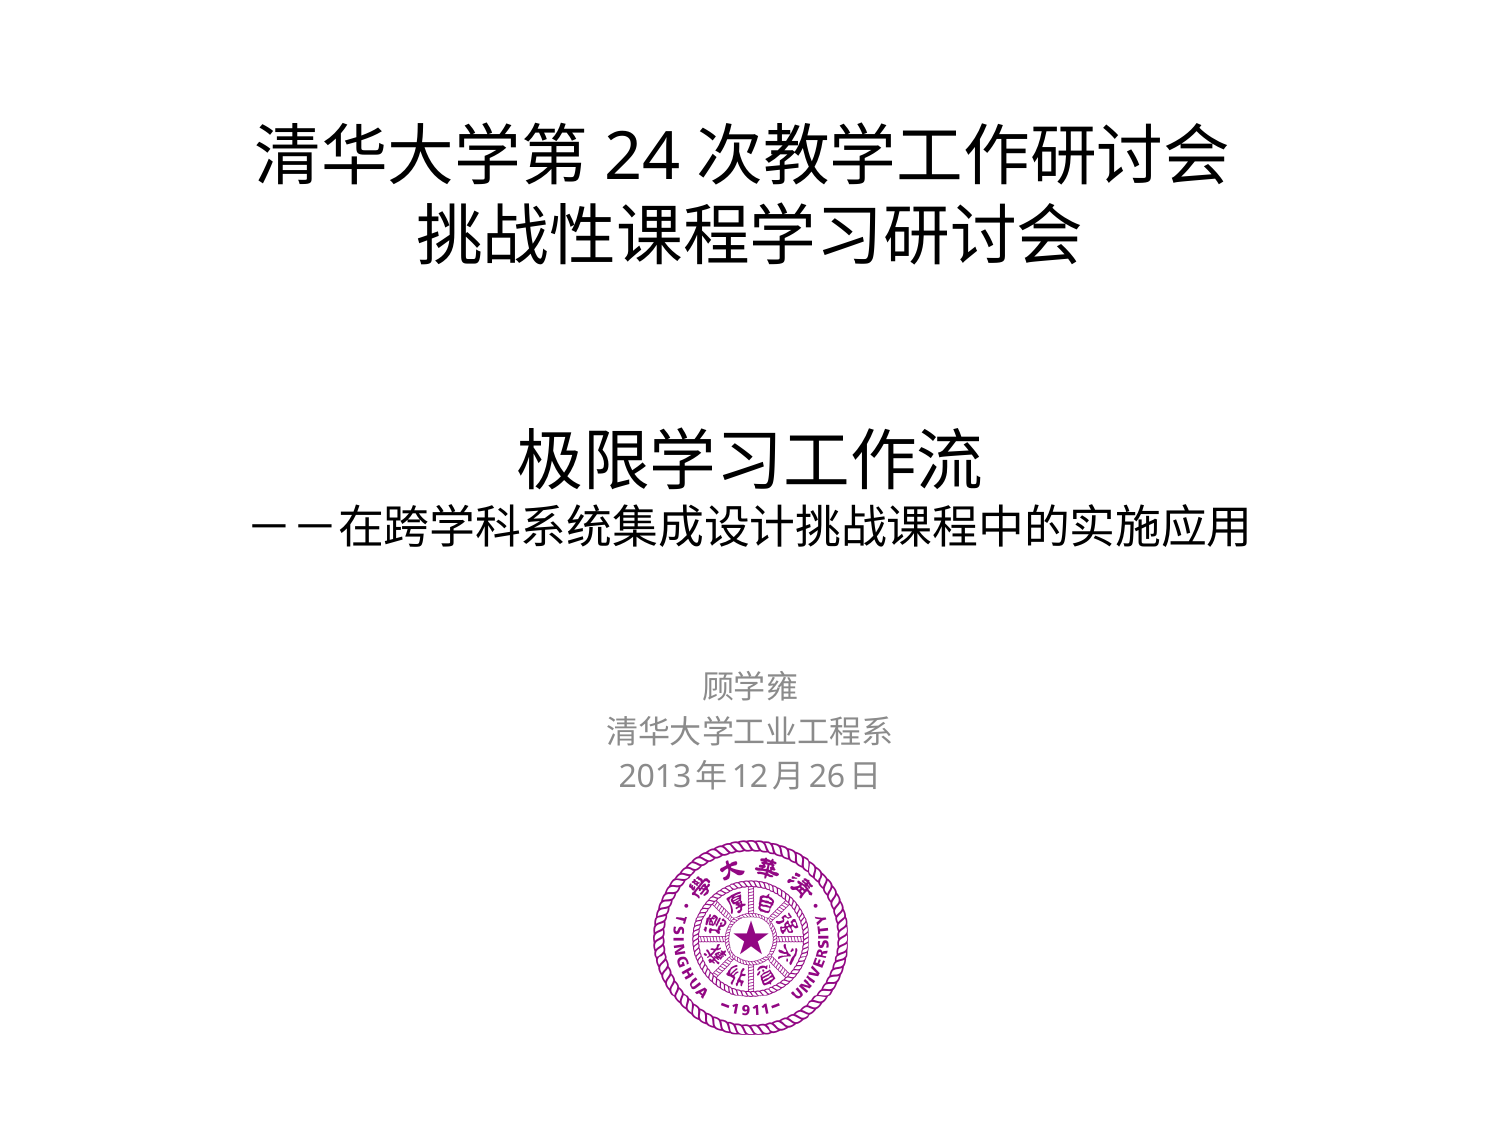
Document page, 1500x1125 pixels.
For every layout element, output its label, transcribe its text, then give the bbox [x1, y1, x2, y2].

subtitle 顾学雍 清华大学工业工程系 2013年12月26日 [225, 658, 1275, 803]
title 极限学习工作流 －－在跨学科系统集成设计挑战课程中的实施应用 [112, 364, 1388, 606]
text_box 清华大学第24次教学工作研讨会 挑战性课程学习研讨会 [224, 105, 1275, 280]
picture [653, 840, 848, 1035]
